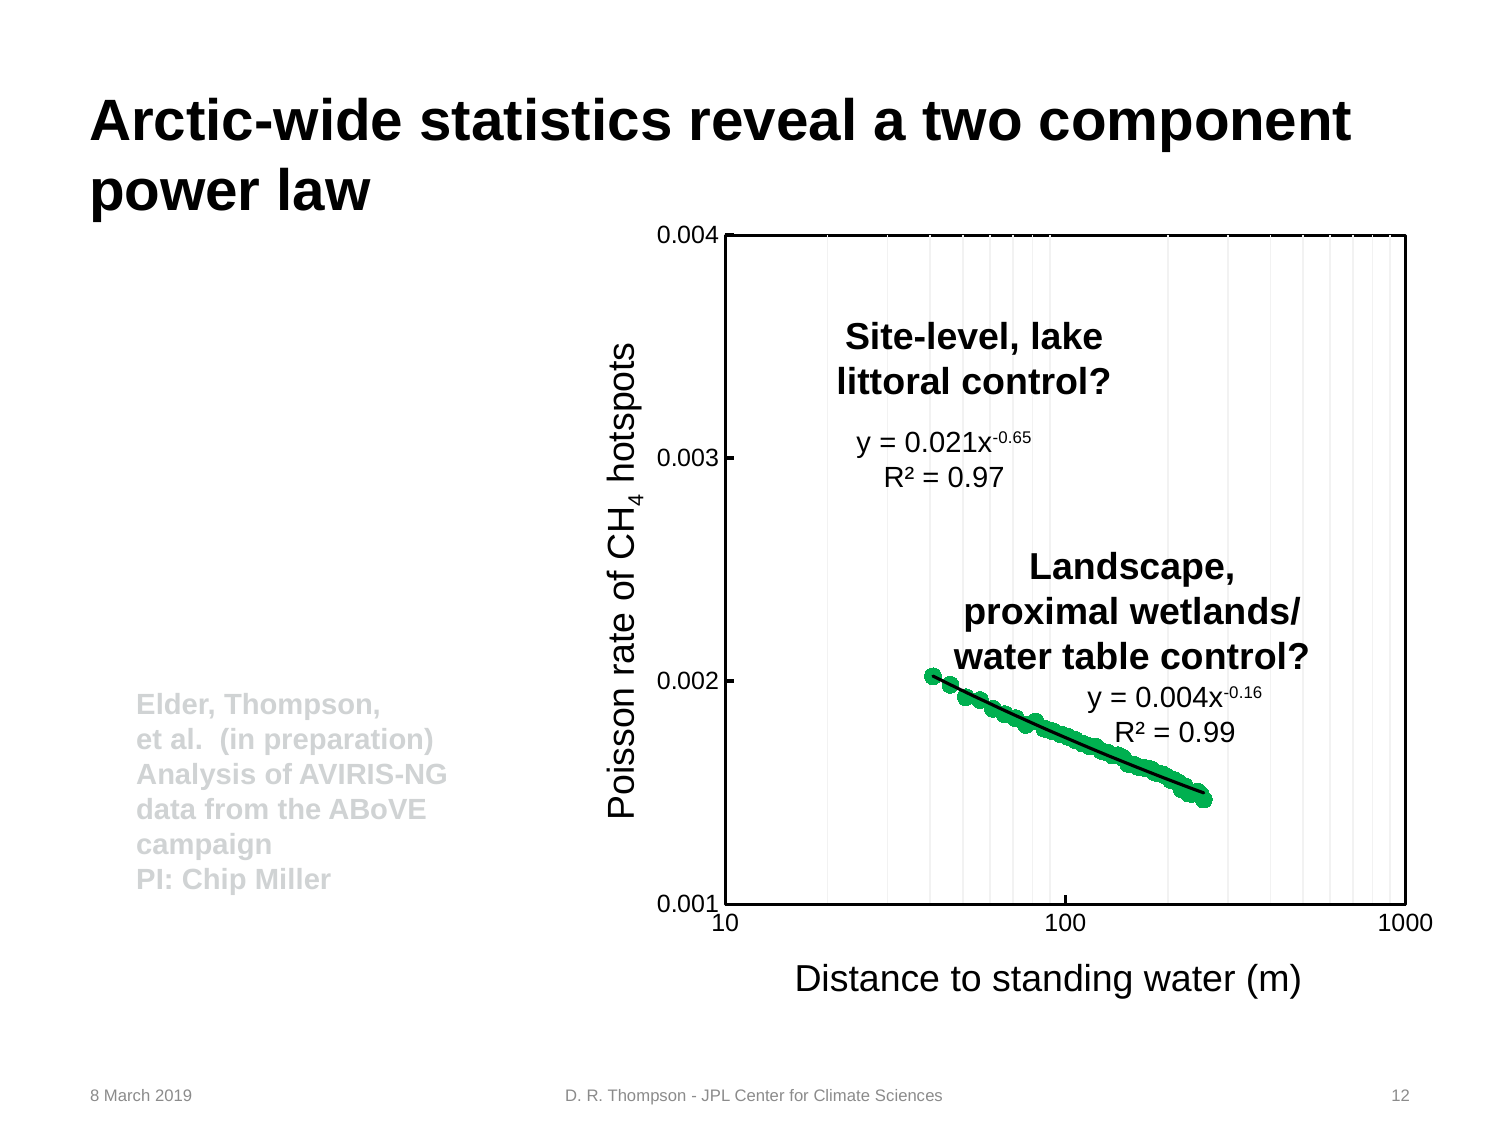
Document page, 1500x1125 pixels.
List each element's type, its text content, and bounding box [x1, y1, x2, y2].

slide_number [75, 1065, 297, 1125]
text_box Elder, Thompson, et al. (in preparation) Analysis of AVIRIS-NG data from the ABoVE campaign PI: Chip Miller [121, 762, 417, 898]
chart [422, 221, 1453, 1053]
slide_number 12 [1217, 1065, 1425, 1125]
title Arctic-wide statistics reveal a two component power law [74, 74, 1425, 146]
footer D. R. Thompson - JPL Center for Climate Sciences [309, 1065, 1205, 1125]
